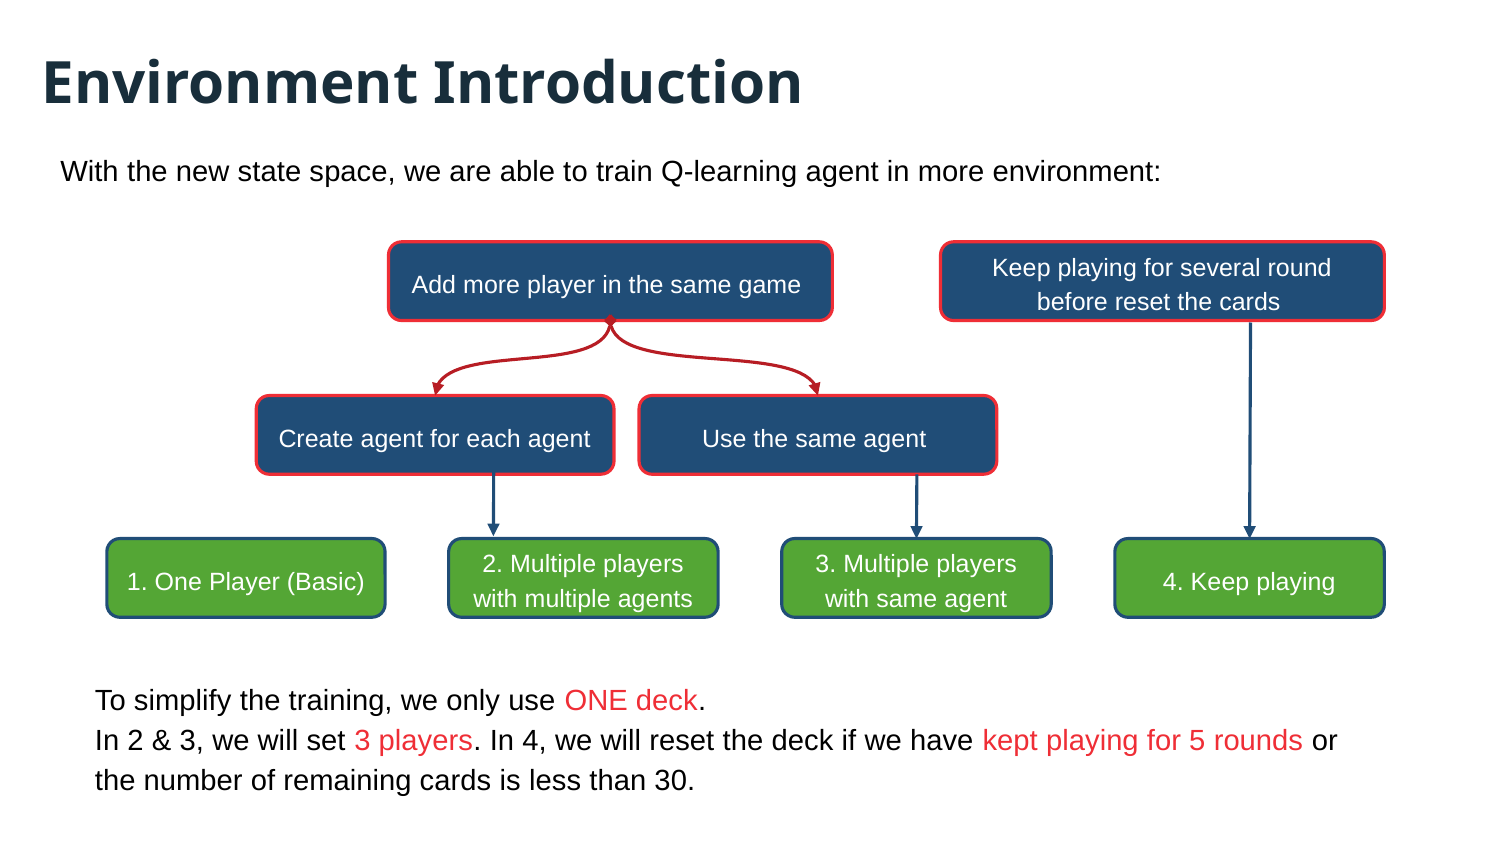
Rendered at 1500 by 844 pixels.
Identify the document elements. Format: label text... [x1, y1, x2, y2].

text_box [484, 270, 561, 446]
text_box Keep playing for several round before reset the cards [940, 241, 1385, 321]
text_box With the new state space, we are able to train Q-learning agent in more environment: [45, 132, 1365, 203]
text_box Create agent for each agent [256, 395, 615, 475]
text_box 4. Keep playing [1114, 538, 1385, 618]
text_box Use the same agent [639, 395, 997, 475]
text_box 3. Multiple players with same agent [781, 538, 1052, 618]
text_box Add more player in the same game [388, 241, 833, 321]
text_box 1. One Player (Basic) [106, 538, 386, 618]
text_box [676, 254, 752, 463]
title Environment Introduction [26, 30, 1291, 125]
text_box 2. Multiple players with multiple agents [448, 538, 719, 618]
text_box To simplify the training, we only use ONE deck. In 2 & 3, we will set 3 players. In 4, we will reset the deck if we have kept playing for 5 rounds or the number of remaining cards is less than 30. [79, 661, 1399, 812]
